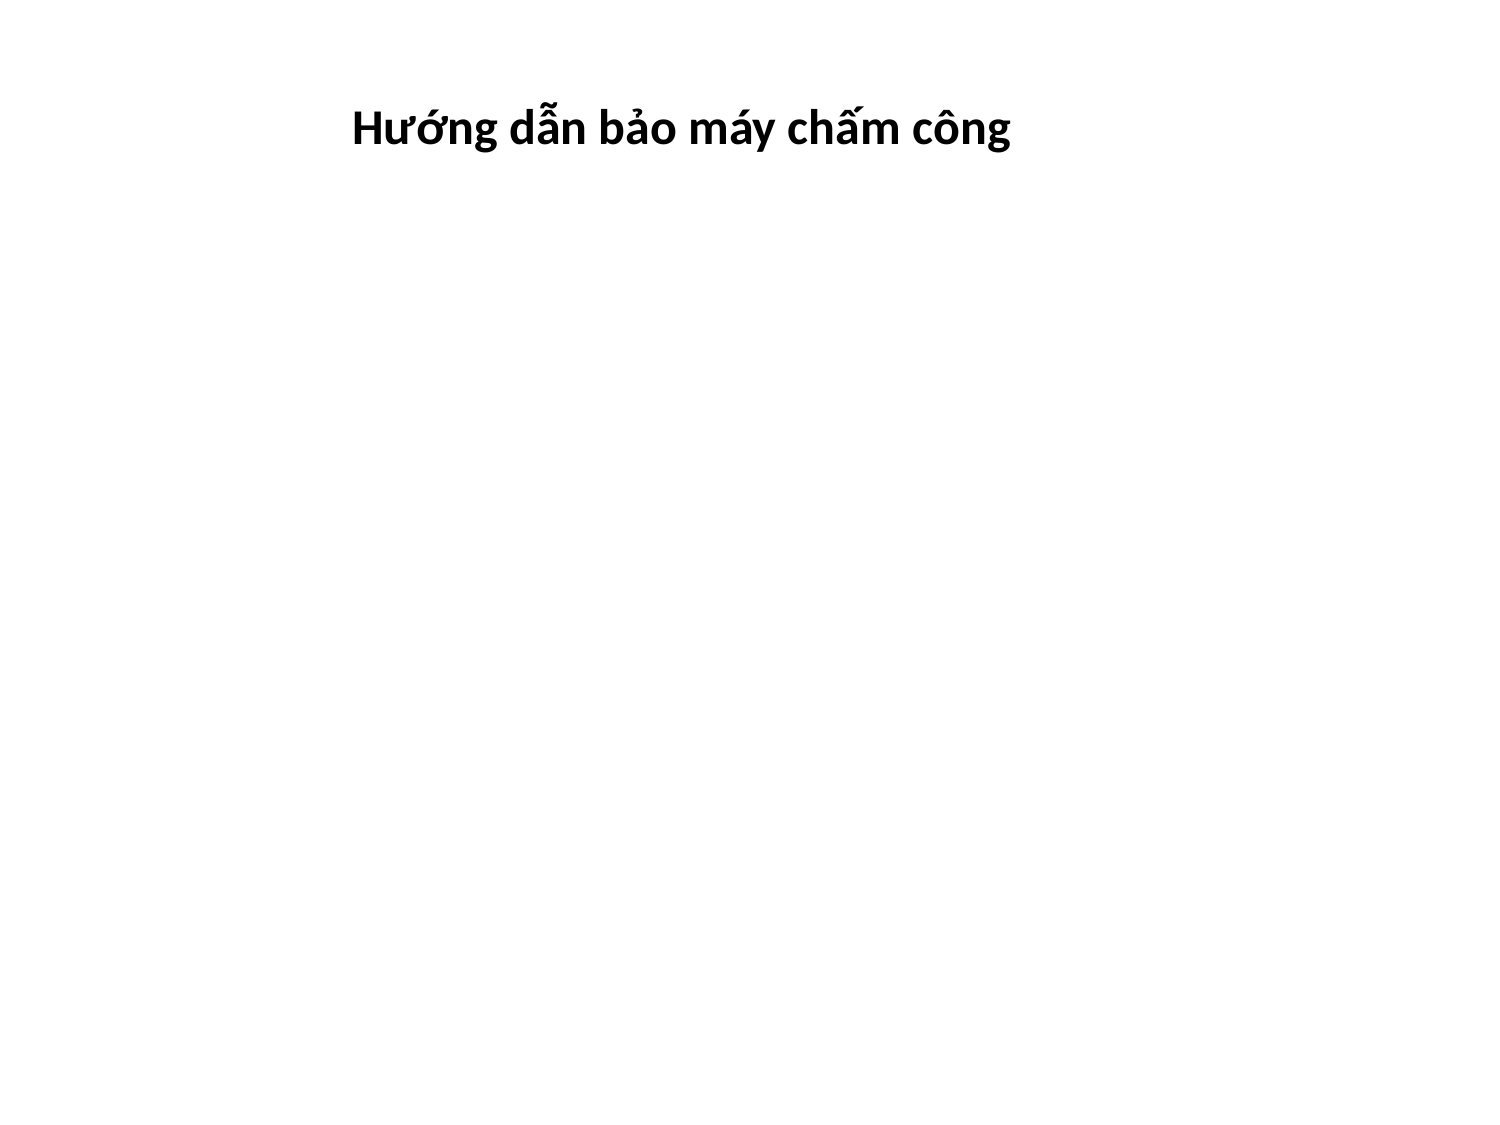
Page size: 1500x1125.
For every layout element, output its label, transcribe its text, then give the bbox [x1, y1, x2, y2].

text_box Hướng dẫn bảo máy chấm công [112, 87, 1213, 163]
